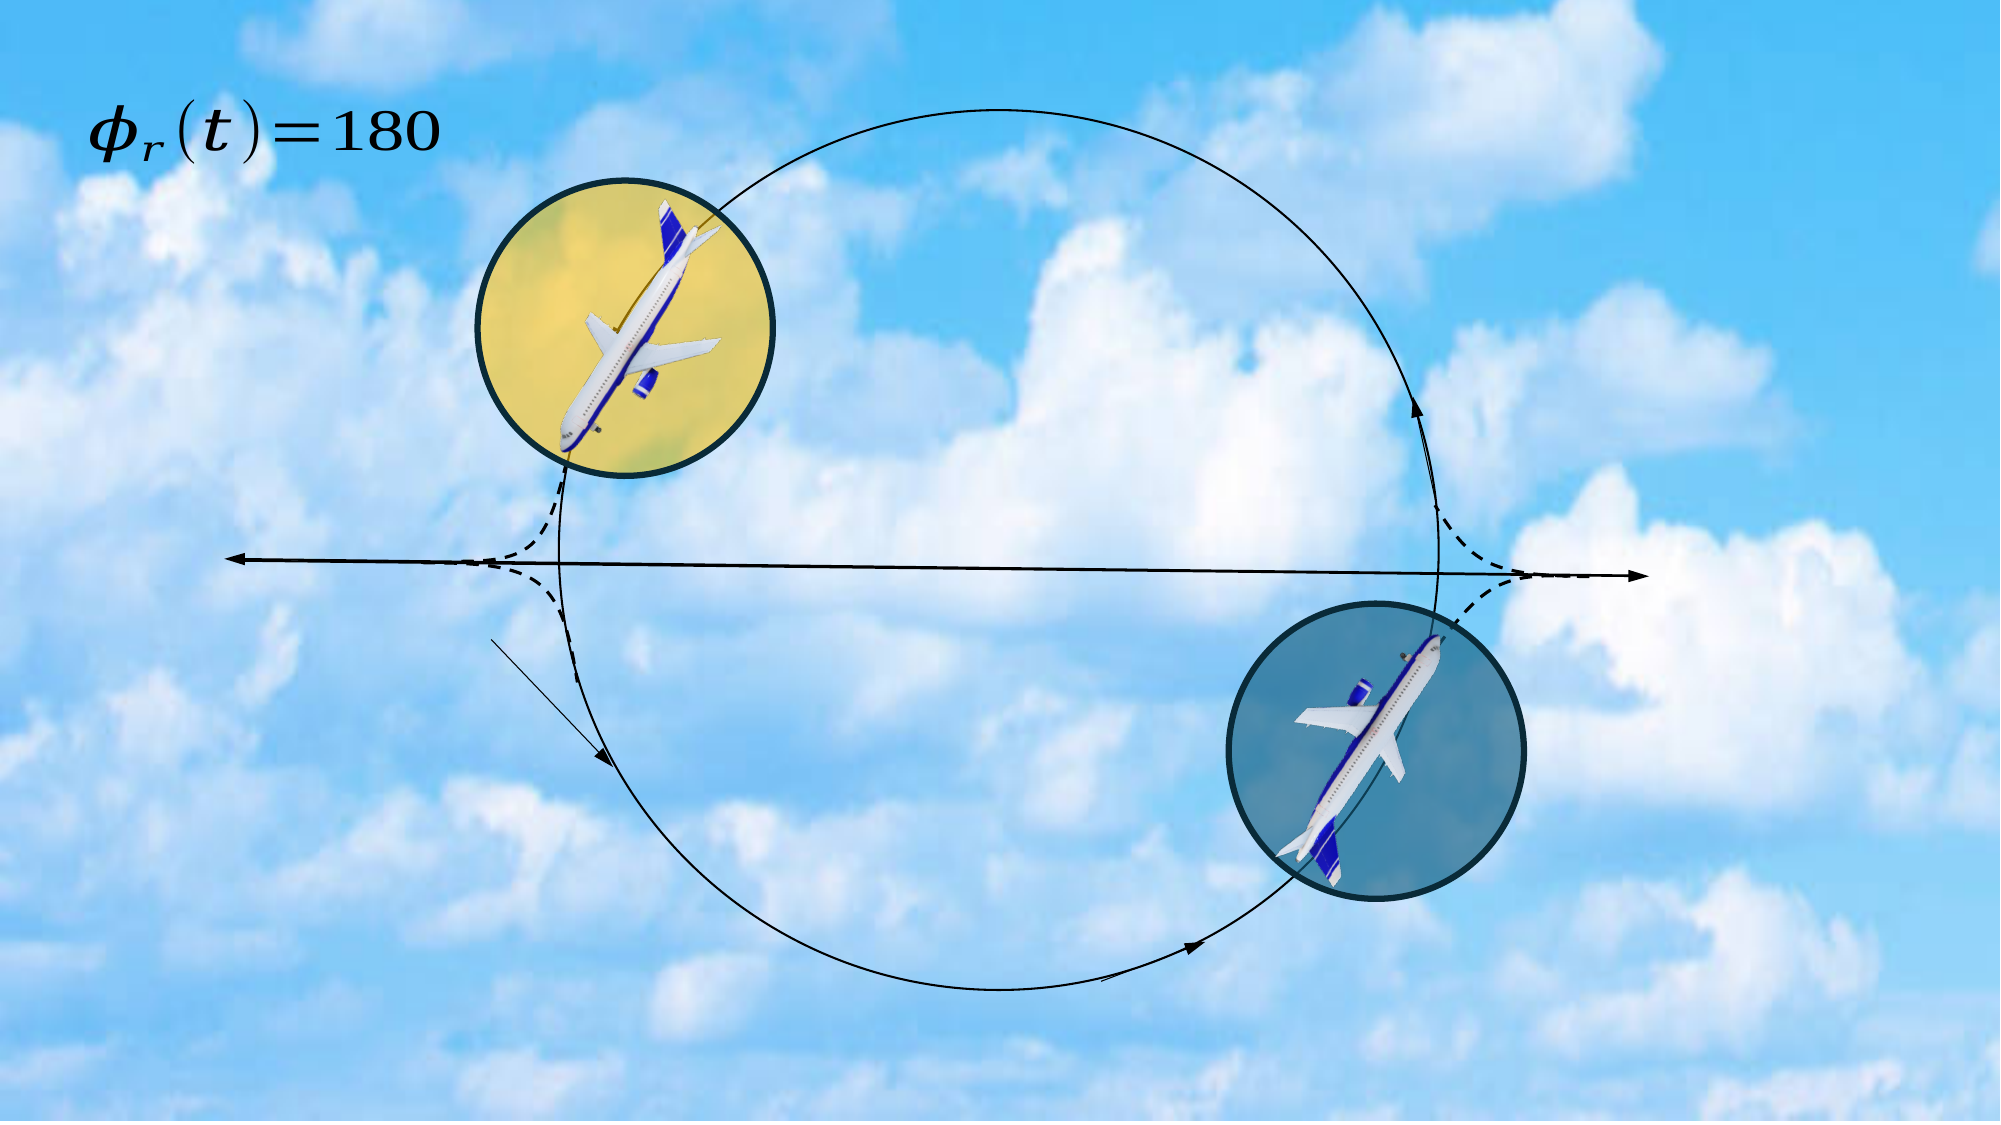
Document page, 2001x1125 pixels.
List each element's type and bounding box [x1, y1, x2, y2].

text_box [607, 309, 632, 349]
text_box [245, 83, 1653, 965]
picture [0, 0, 2000, 1122]
